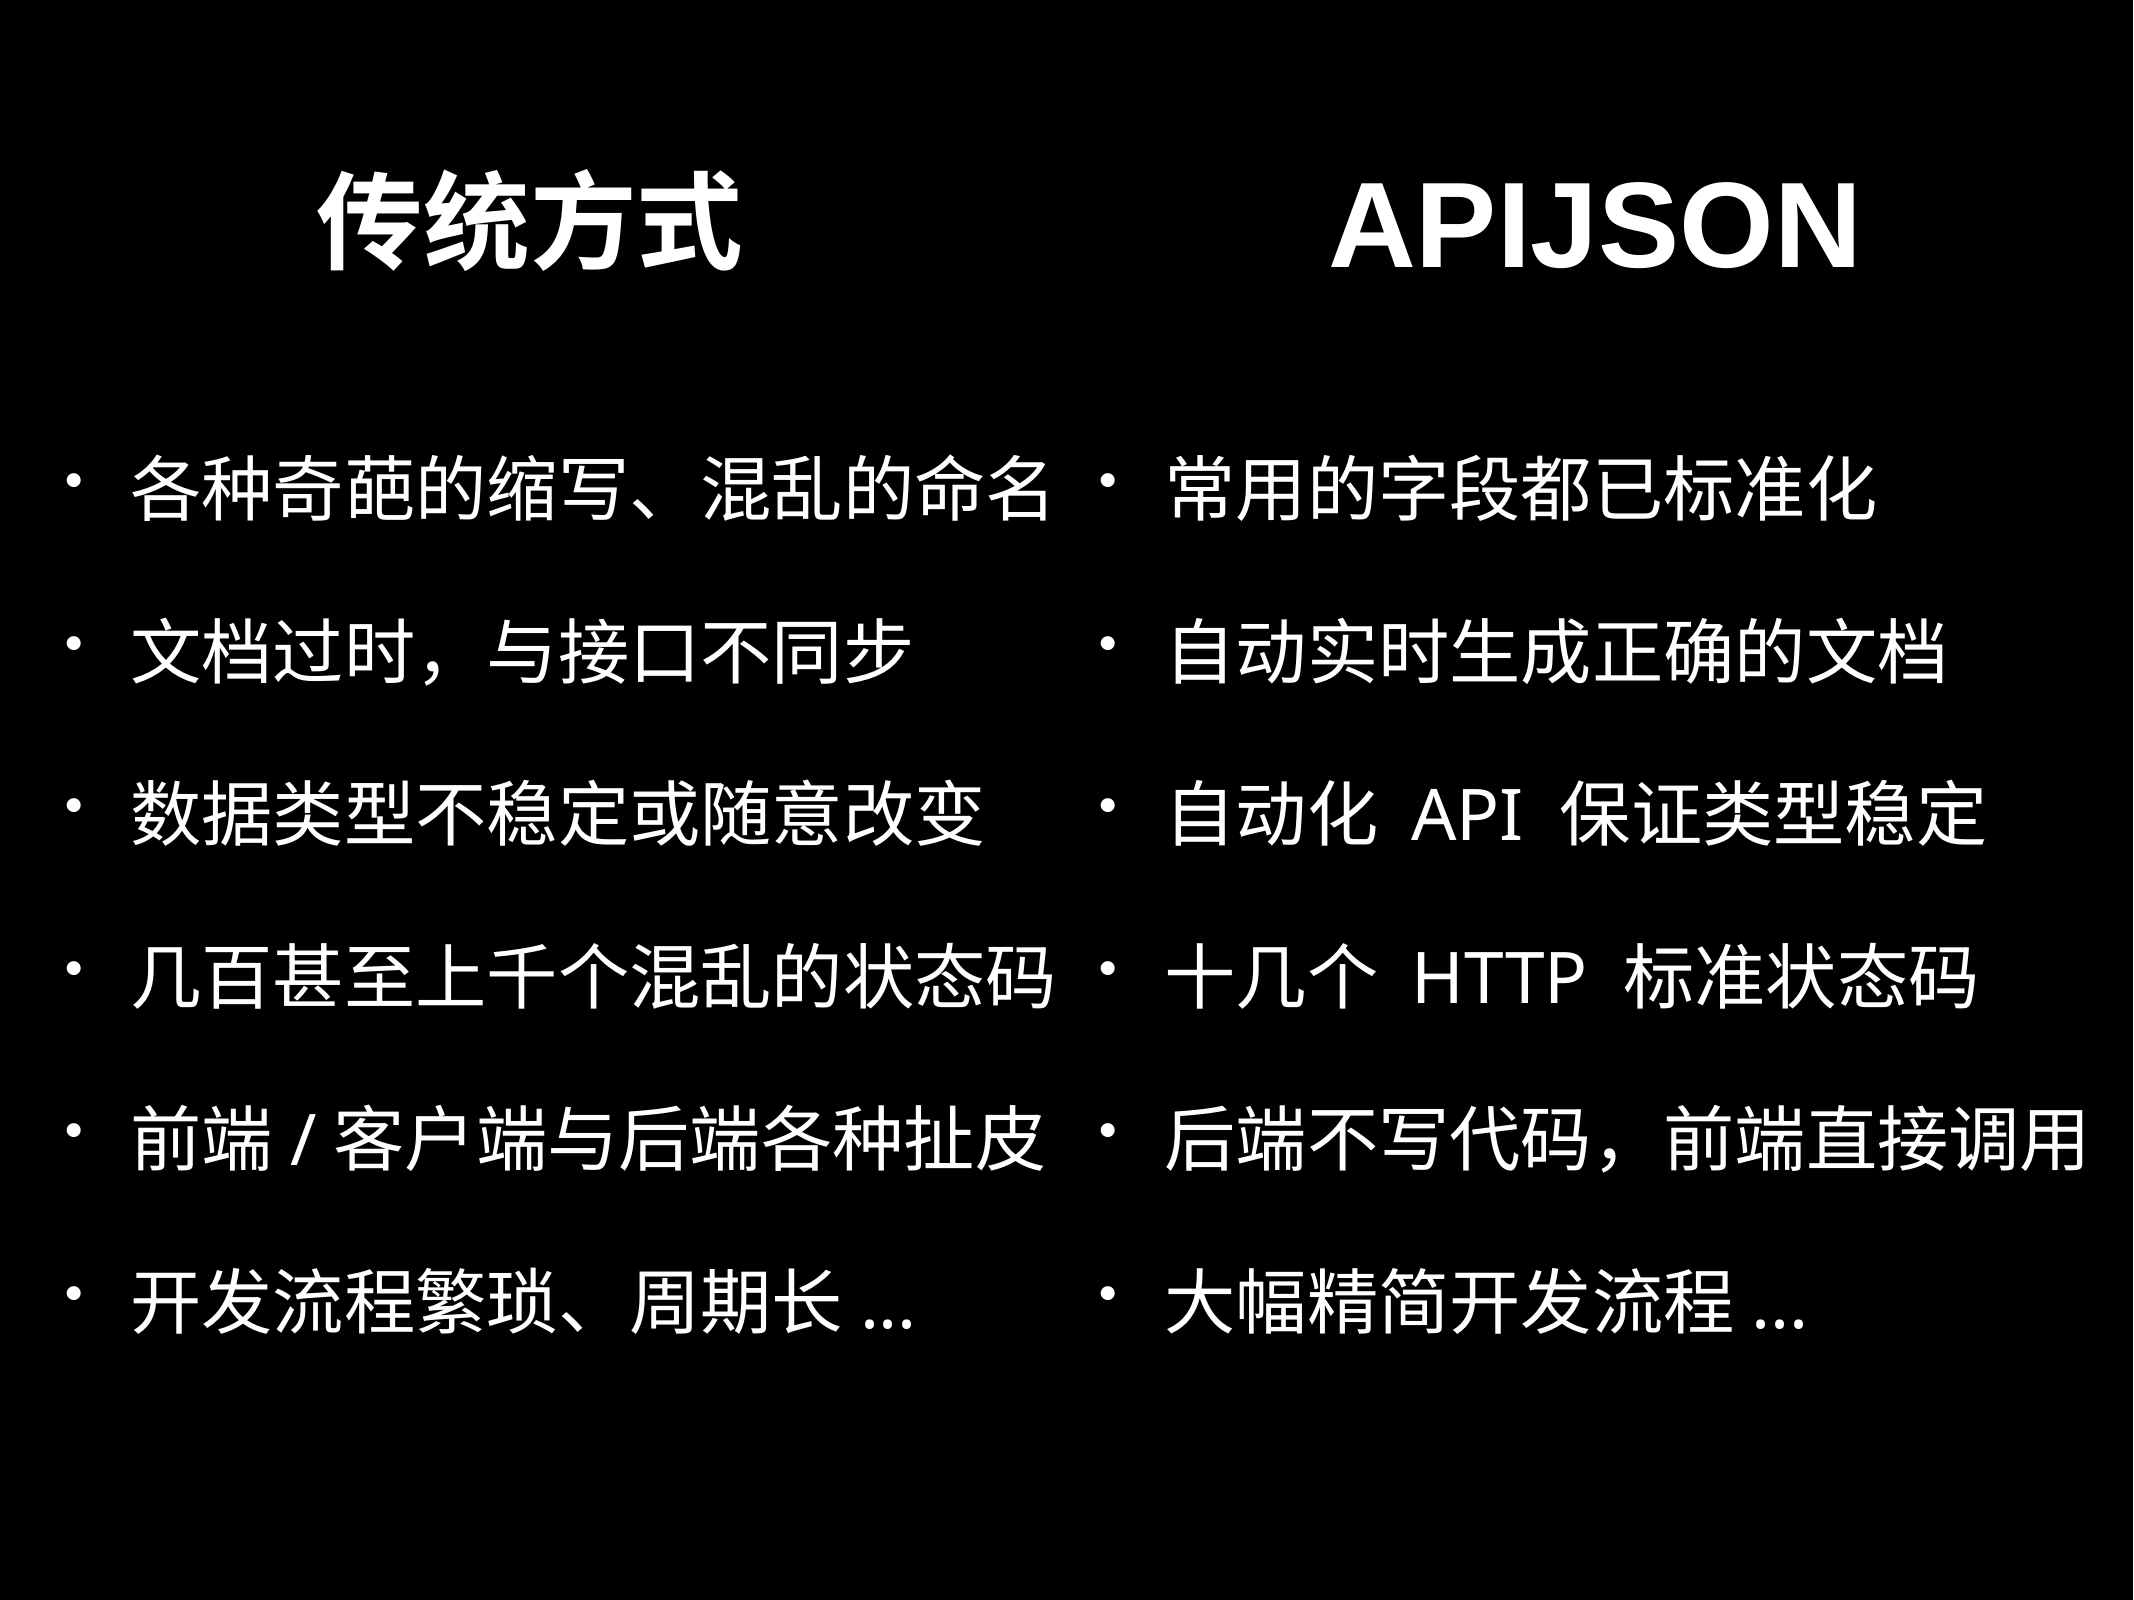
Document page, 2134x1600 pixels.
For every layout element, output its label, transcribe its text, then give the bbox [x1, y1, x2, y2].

text_box 常用的字段都已标准化 自动实时生成正确的文档 自动化 API 保证类型稳定 十几个 HTTP 标准状态码 后端不写代码，前端直接调用 大幅精简开发流程... [1090, 329, 2101, 1458]
text_box APIJSON [1065, 136, 2126, 301]
text_box 传统方式 [0, 136, 1061, 301]
list 各种奇葩的缩写、混乱的命名 文档过时，与接口不同步 数据类型不稳定或随意改变 几百甚至上千个混乱的状态码 前端/客户端与后端各种扯皮 开发流程繁琐、周期长... [55, 328, 1067, 1458]
